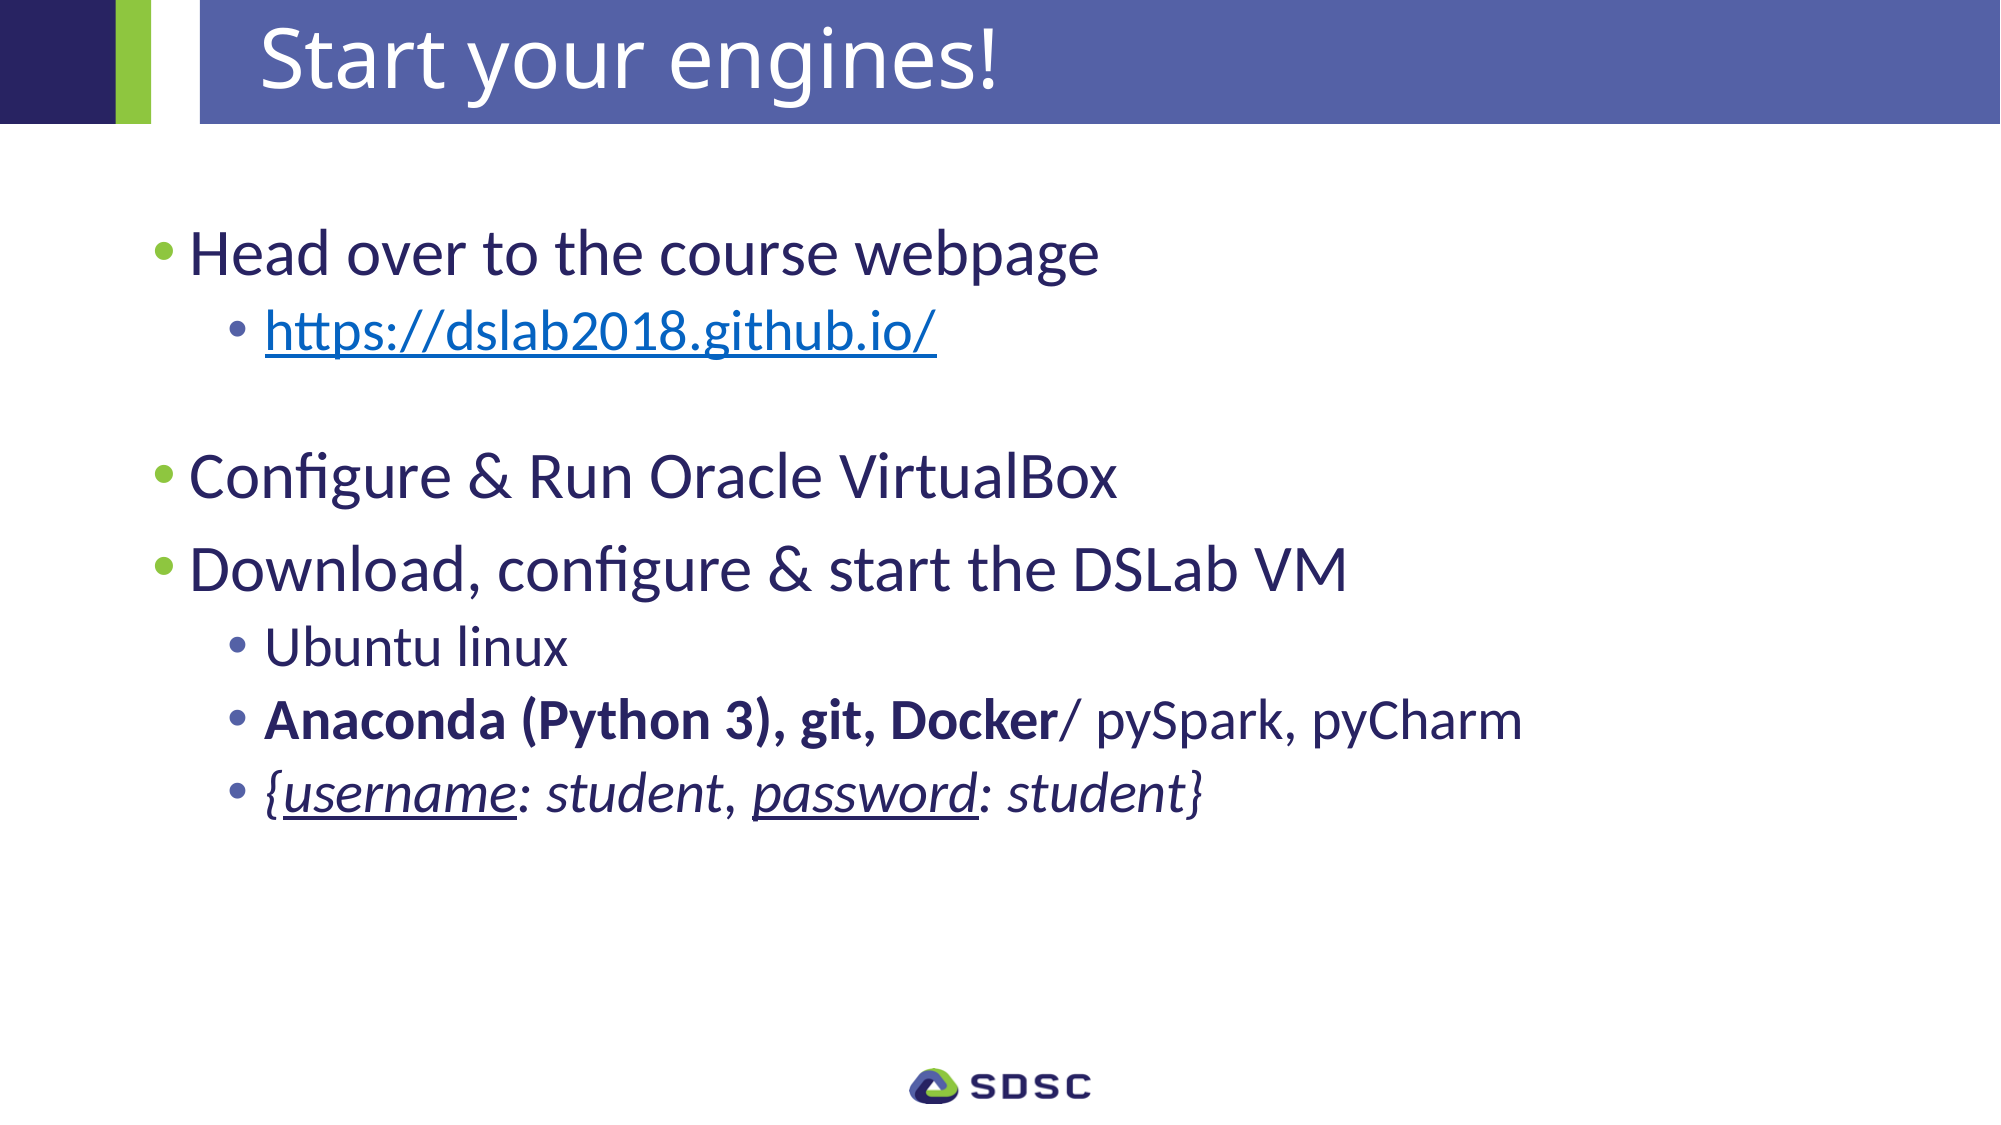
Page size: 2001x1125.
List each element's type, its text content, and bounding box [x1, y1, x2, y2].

list Head over to the course webpage https://dslab2018.github.io/ Configure & Run Oracle VirtualBox Download, configure & start the DSLab VM Ubuntu linux Anaconda (Python 3), git, Docker/ pySpark, pyCharm {username: student, password: student} [137, 210, 1863, 1014]
title Start your engines! [200, 0, 2000, 124]
picture [909, 1068, 1091, 1104]
